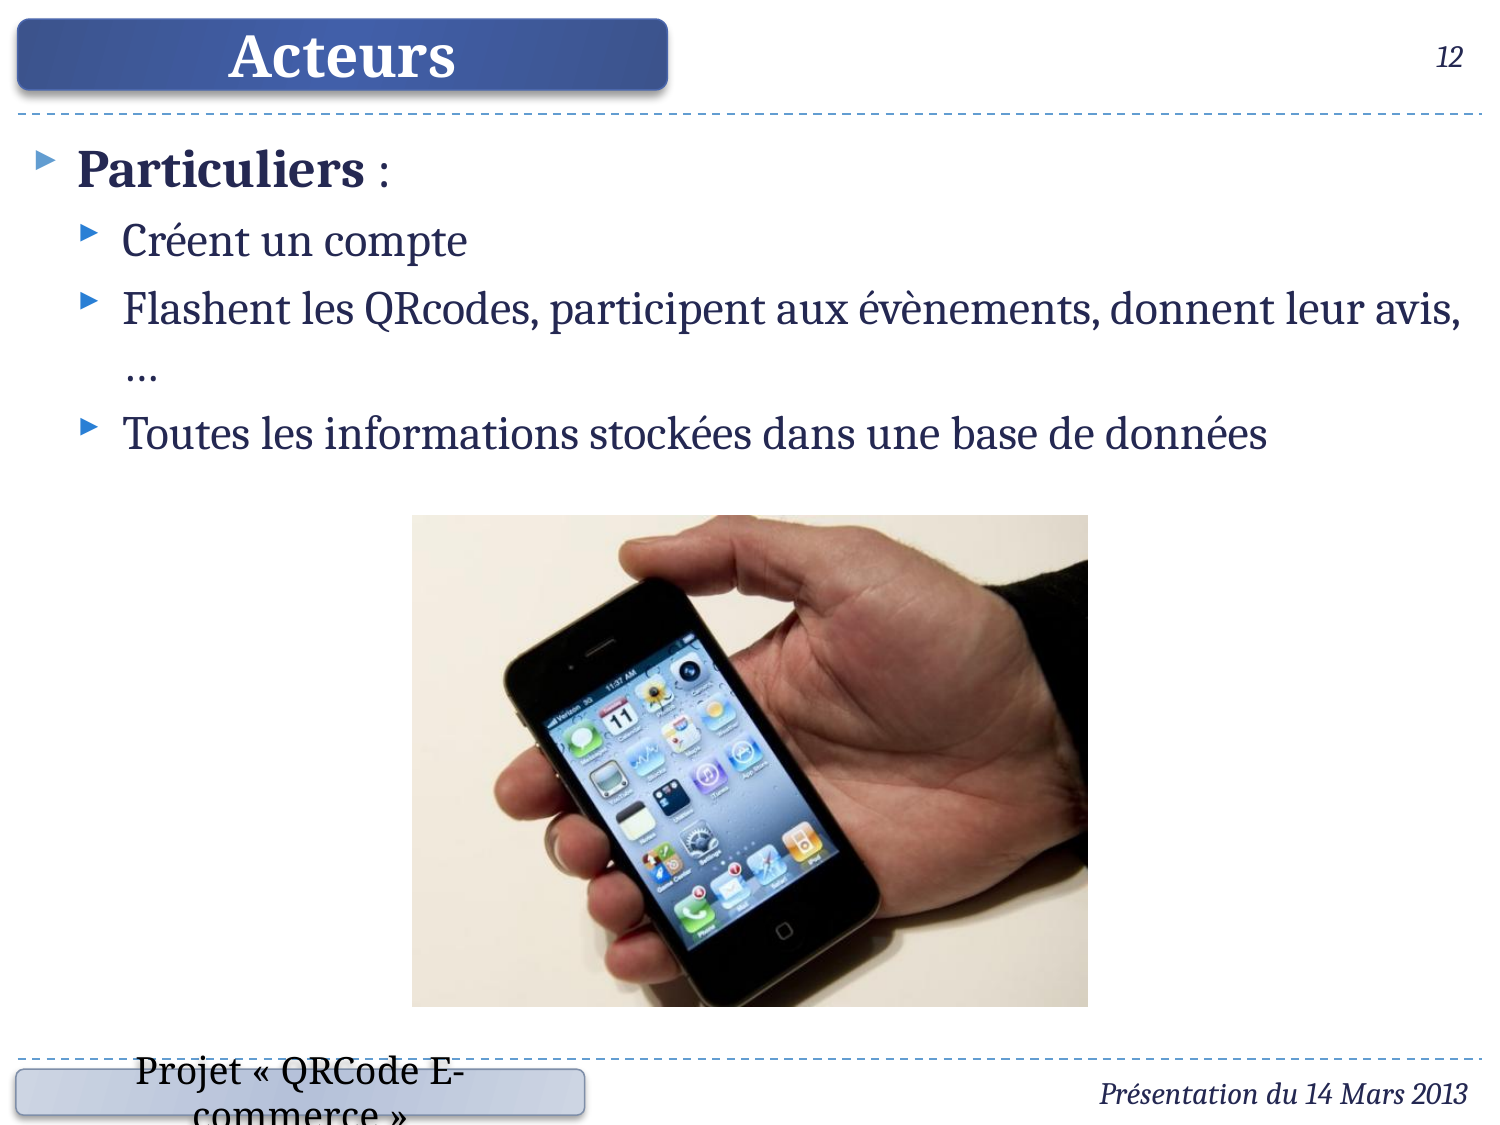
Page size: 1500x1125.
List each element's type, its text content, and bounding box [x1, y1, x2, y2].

text_box Projet « QRCode E-commerce » [15, 1069, 586, 1116]
text_box Présentation du 14 Mars 2013 [586, 1065, 1483, 1119]
picture [411, 514, 1089, 1008]
text_box 12 [1410, 28, 1478, 81]
list Particuliers : Créent un compte Flashent les QRcodes, participent aux évènements, donnent leur avis, … Toutes les informations stockées dans une base de données [17, 125, 1483, 1047]
text_box Acteurs [16, 18, 669, 91]
